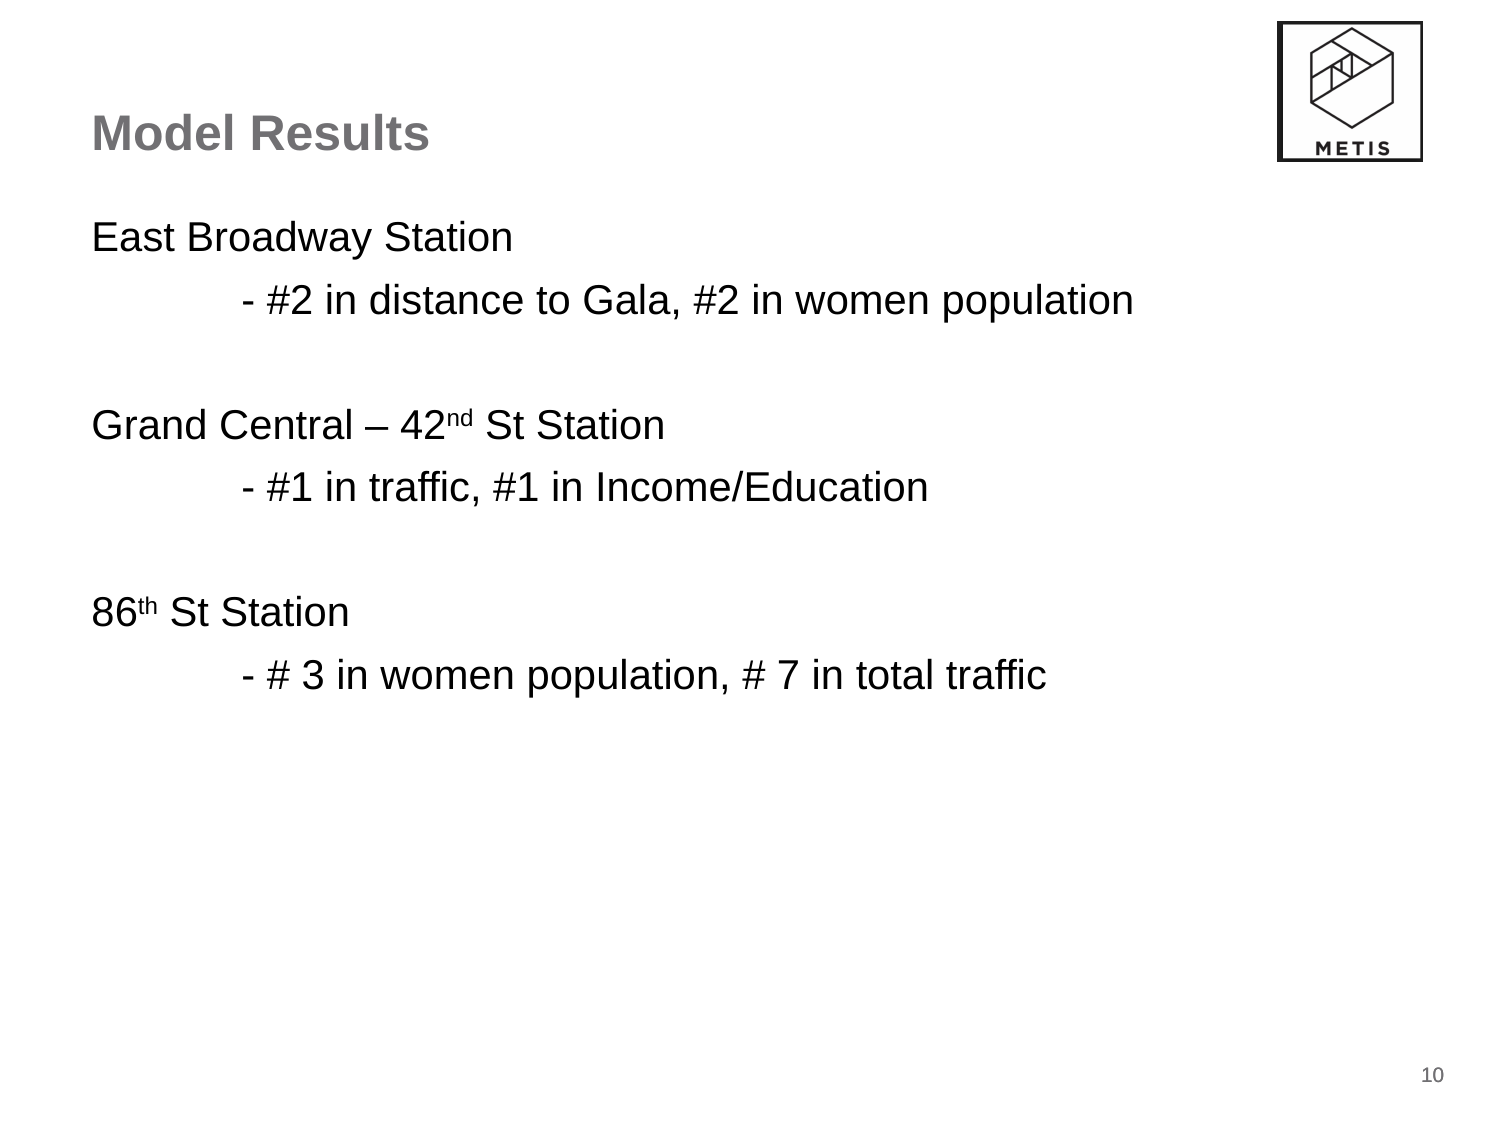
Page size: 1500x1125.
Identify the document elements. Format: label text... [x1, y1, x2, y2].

title Model Results [91, 20, 1277, 161]
list East Broadway Station - #2 in distance to Gala, #2 in women population Grand Central – 42nd St Station - #1 in traffic, #1 in Income/Education 86th St Station - # 3 in women population, # 7 in total traffic [91, 209, 1421, 885]
picture [1277, 21, 1423, 162]
